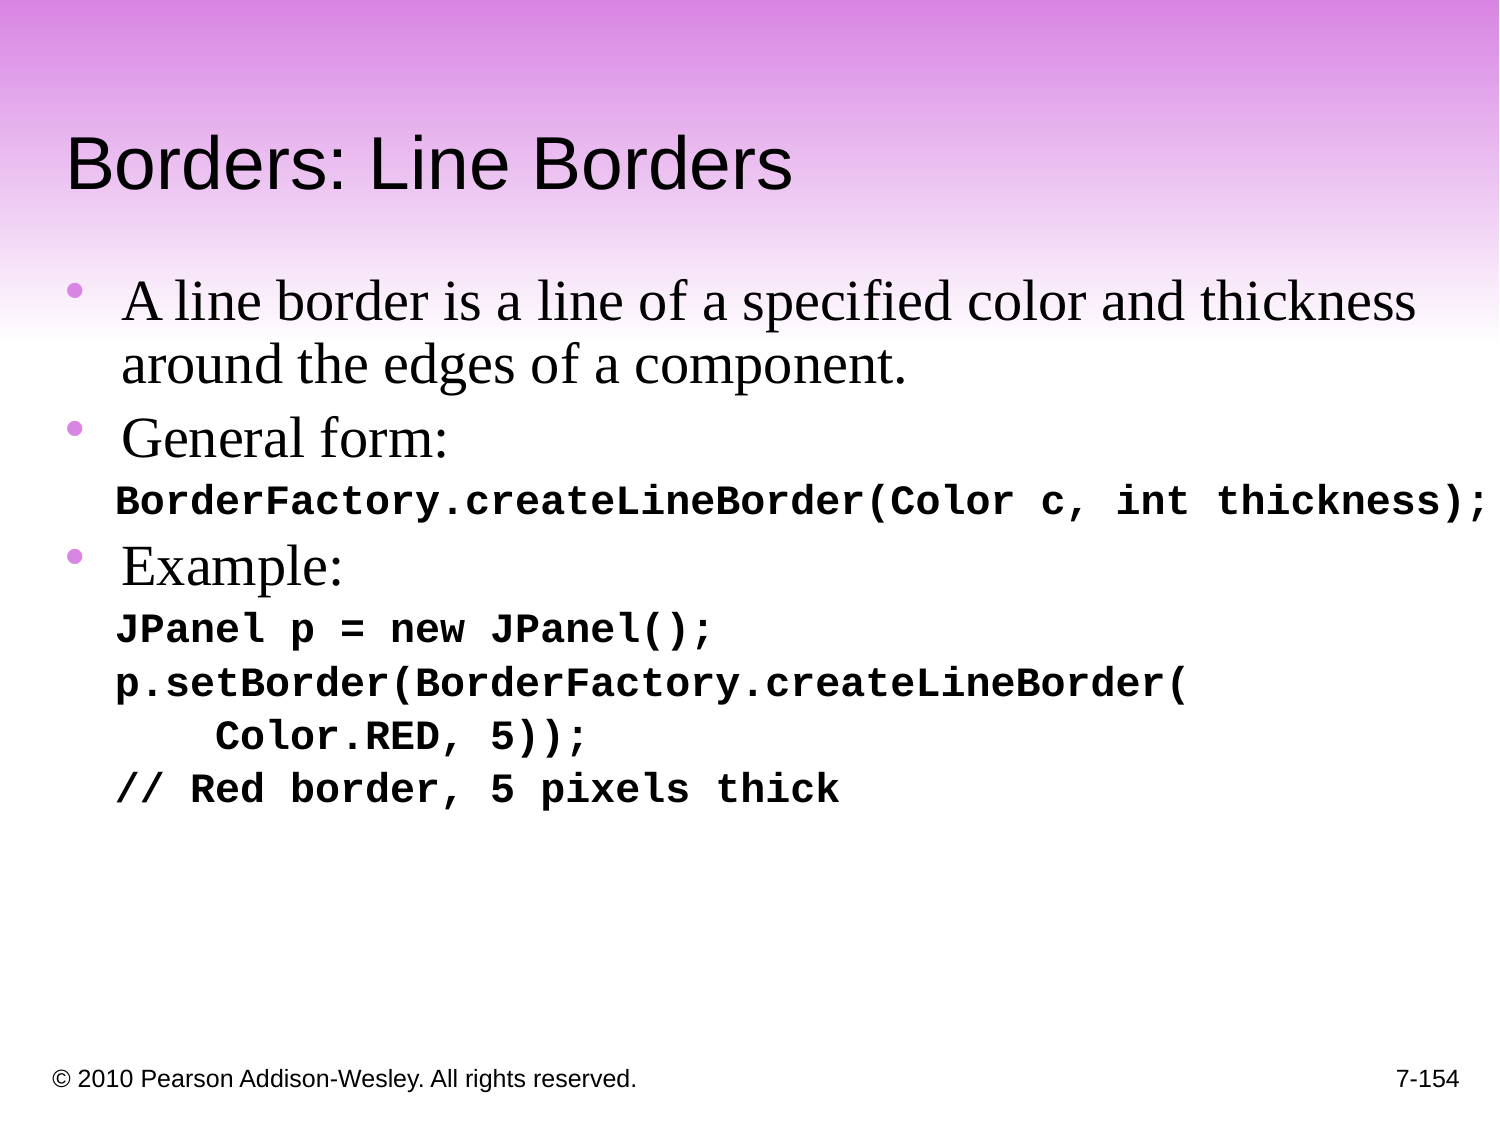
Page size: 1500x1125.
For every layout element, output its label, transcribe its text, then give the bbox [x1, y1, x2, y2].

slide_number 7-154 [1162, 1024, 1476, 1101]
list A line border is a line of a specified color and thickness around the edges of a component. General form: BorderFactory.createLineBorder(Color c, int thickness); Example: JPanel p = new JPanel(); p.setBorder(BorderFactory.createLineBorder( Color.RED, 5)); // Red border, 5 pixels thick [50, 262, 1500, 1013]
title Borders: Line Borders [50, 49, 1463, 213]
